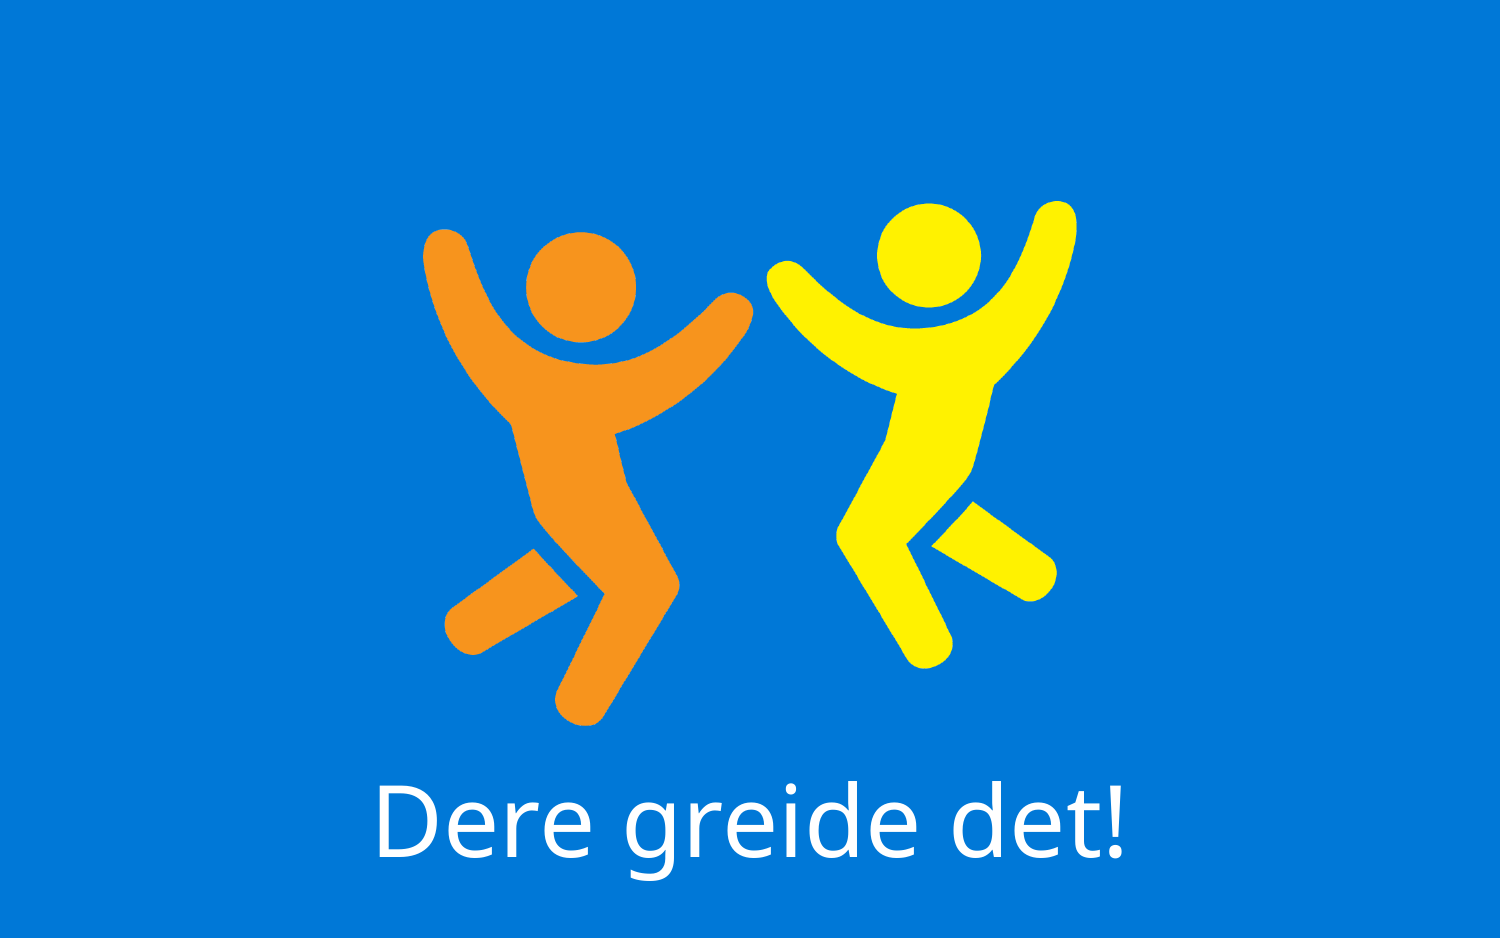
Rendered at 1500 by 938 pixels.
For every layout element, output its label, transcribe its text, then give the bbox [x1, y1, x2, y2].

text_box Dere greide det! [218, 751, 1282, 938]
picture [423, 201, 1077, 726]
